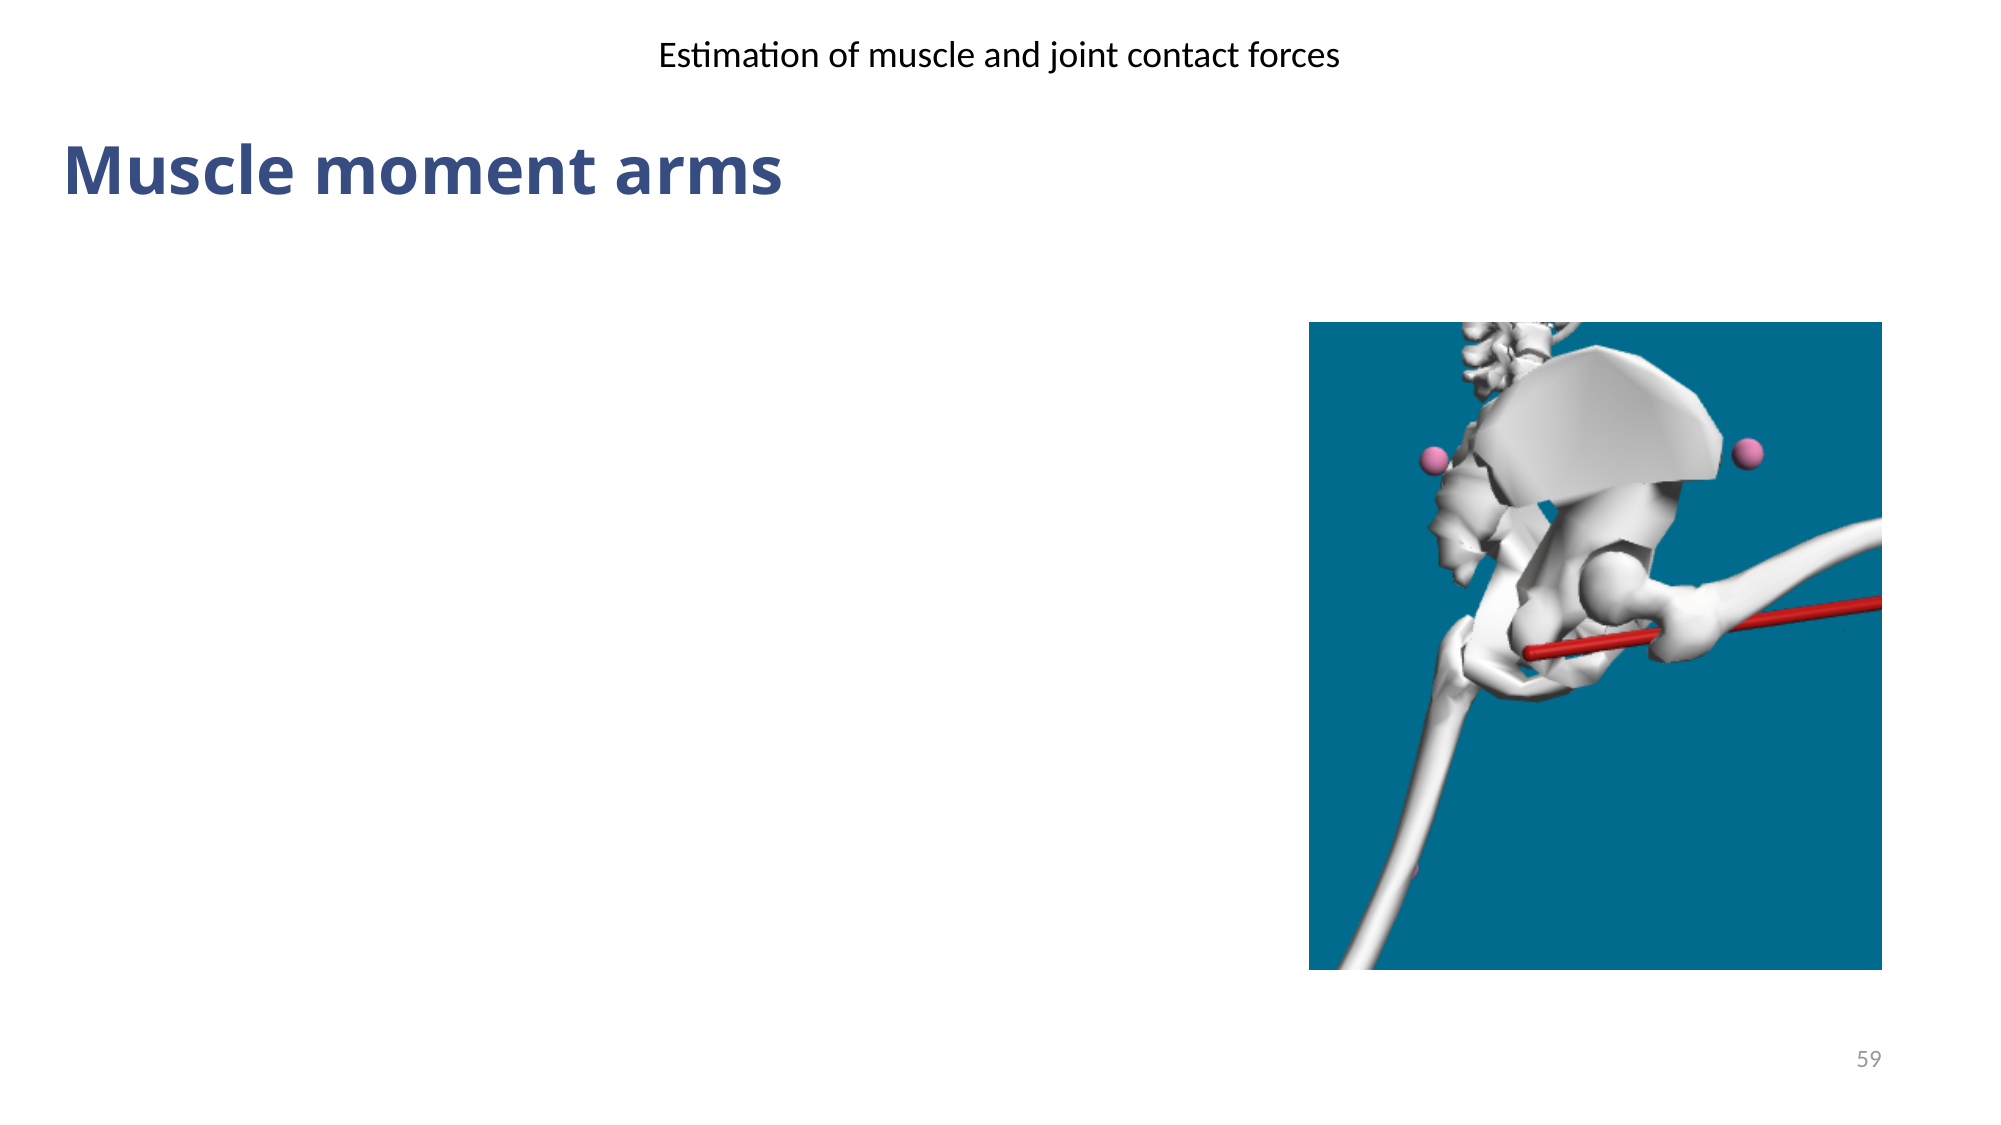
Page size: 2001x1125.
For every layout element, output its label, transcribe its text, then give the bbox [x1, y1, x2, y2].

title Muscle moment arms [47, 120, 1376, 286]
slide_number 59 [1375, 1042, 1882, 1103]
text_box Estimation of muscle and joint contact forces [335, 22, 1665, 83]
picture [1732, 438, 1764, 470]
picture [1337, 322, 1882, 970]
